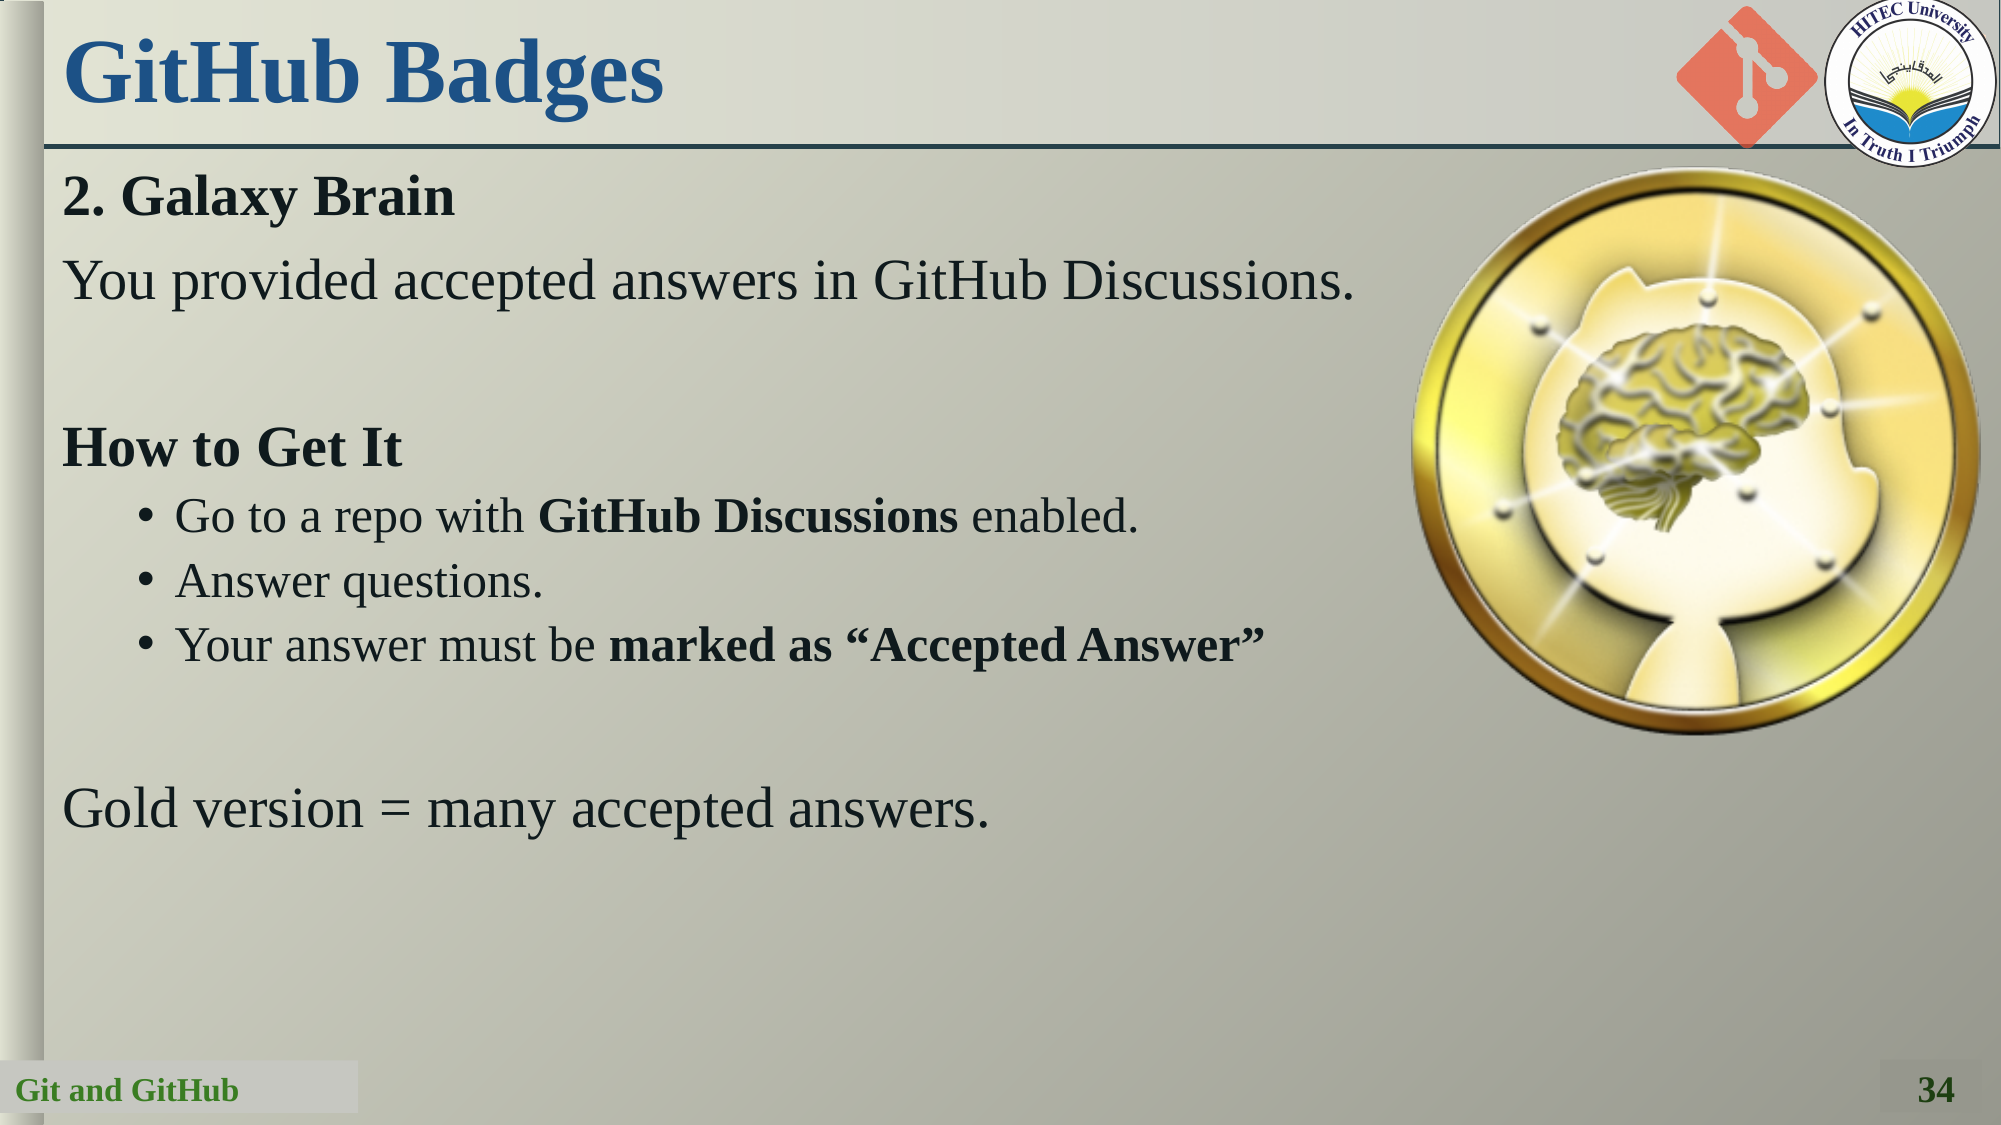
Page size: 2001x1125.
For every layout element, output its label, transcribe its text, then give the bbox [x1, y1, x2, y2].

list 2. Galaxy Brain You provided accepted answers in GitHub Discussions. How to Get It Go to a repo with GitHub Discussions enabled. Answer questions. Your answer must be marked as “Accepted Answer” Gold version = many accepted answers. [47, 157, 1634, 1100]
slide_number 34 [1692, 1057, 1970, 1118]
picture [1396, 0, 1998, 753]
picture [1672, 144, 1823, 149]
title GitHub Badges [47, 5, 1915, 141]
